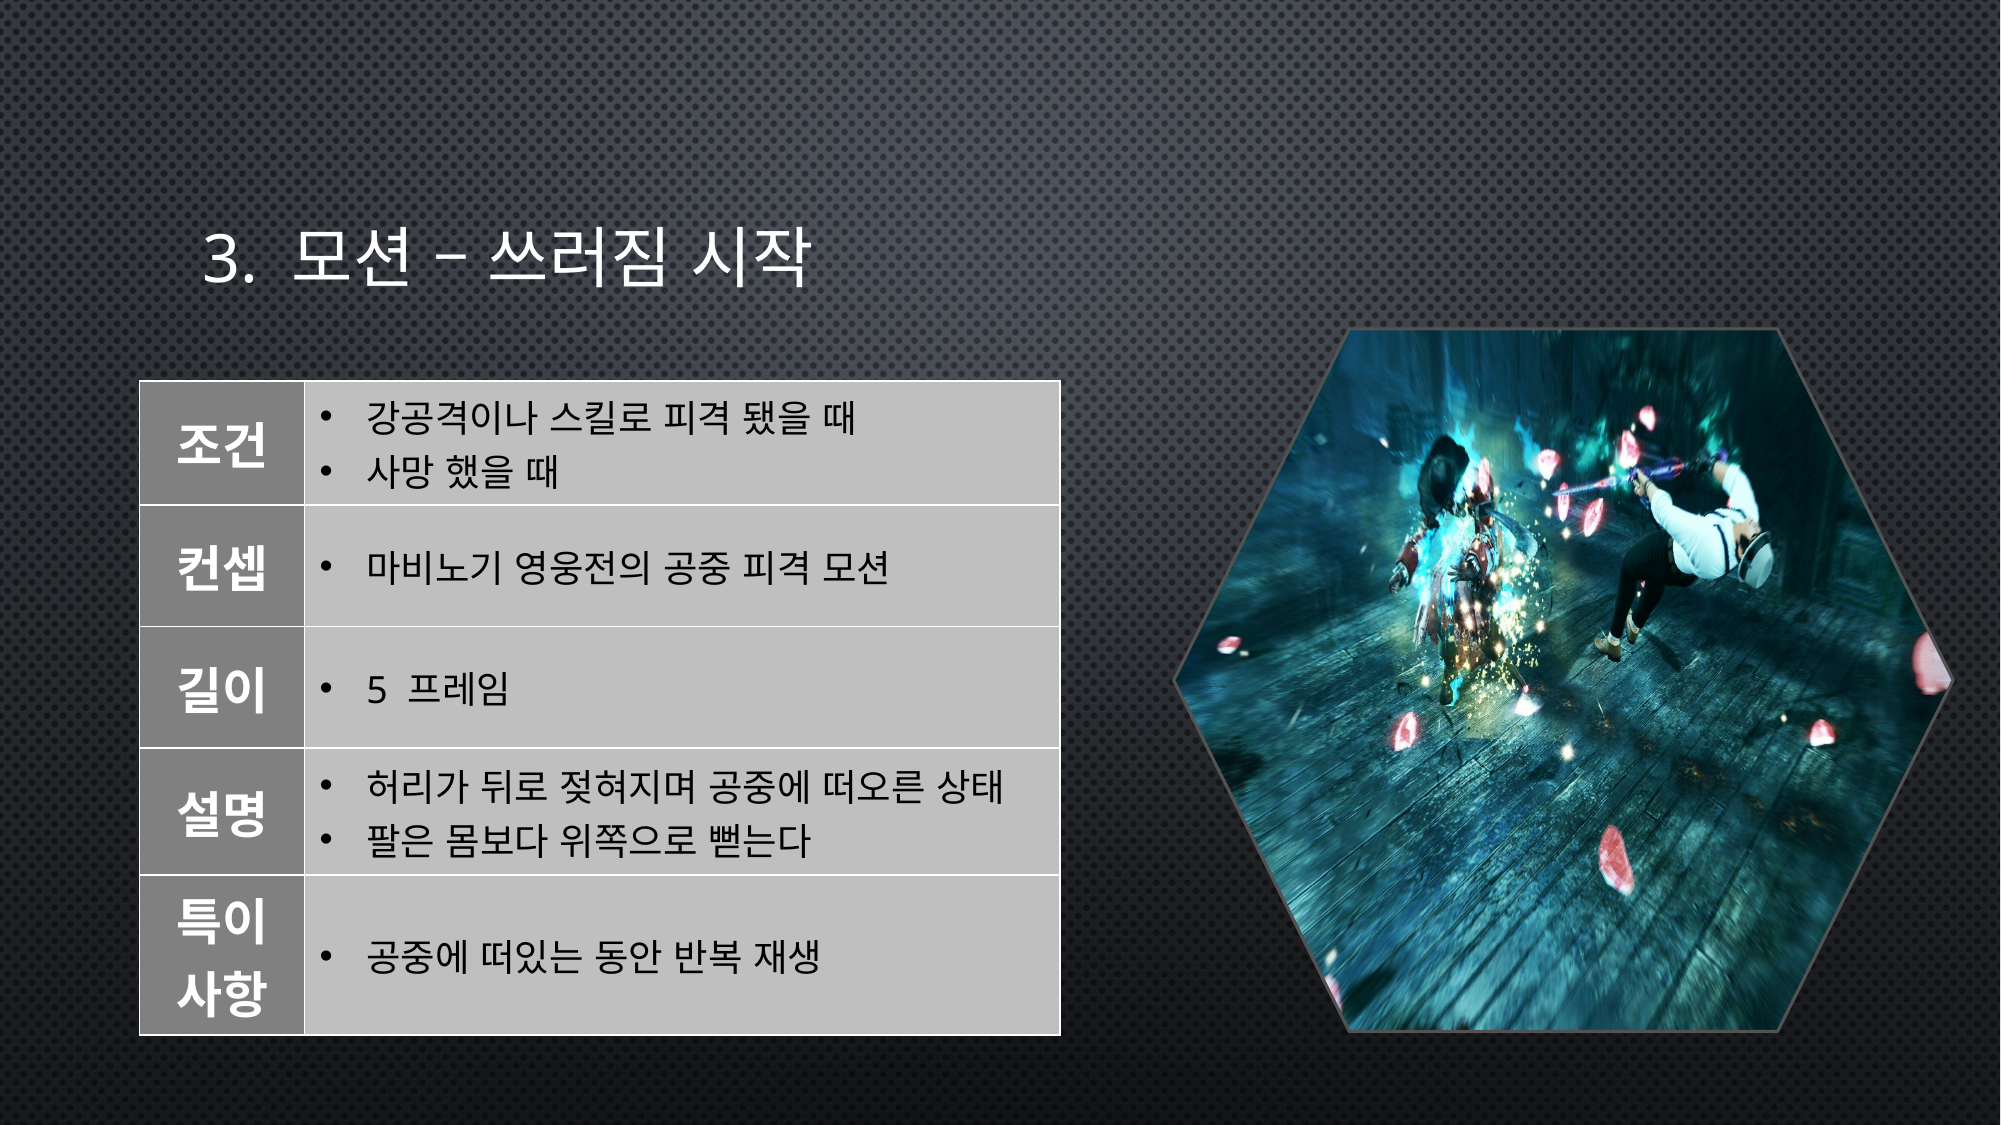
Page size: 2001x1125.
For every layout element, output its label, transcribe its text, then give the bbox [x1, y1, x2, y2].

table_cell 공중에 떠있는 동안 반복 재생 [305, 876, 1059, 1034]
table_header 조건 [140, 382, 304, 504]
table_cell 5 프레임 [305, 627, 1059, 747]
table_cell 마비노기 영웅전의 공중 피격 모션 [305, 506, 1059, 626]
table_cell 컨셉 [140, 506, 304, 626]
title 3. 모션 – 쓰러짐 시작 [187, 99, 1813, 413]
table_cell 길이 [140, 627, 304, 747]
table_cell 특이사항 [140, 876, 304, 1034]
table_cell 허리가 뒤로 젖혀지며 공중에 떠오른 상태 팔은 몸보다 위쪽으로 뻗는다 [305, 749, 1059, 874]
table_cell 설명 [140, 749, 304, 874]
text_box [1172, 327, 1955, 1034]
table_header 강공격이나 스킬로 피격 됐을 때 사망 했을 때 [305, 382, 1059, 504]
